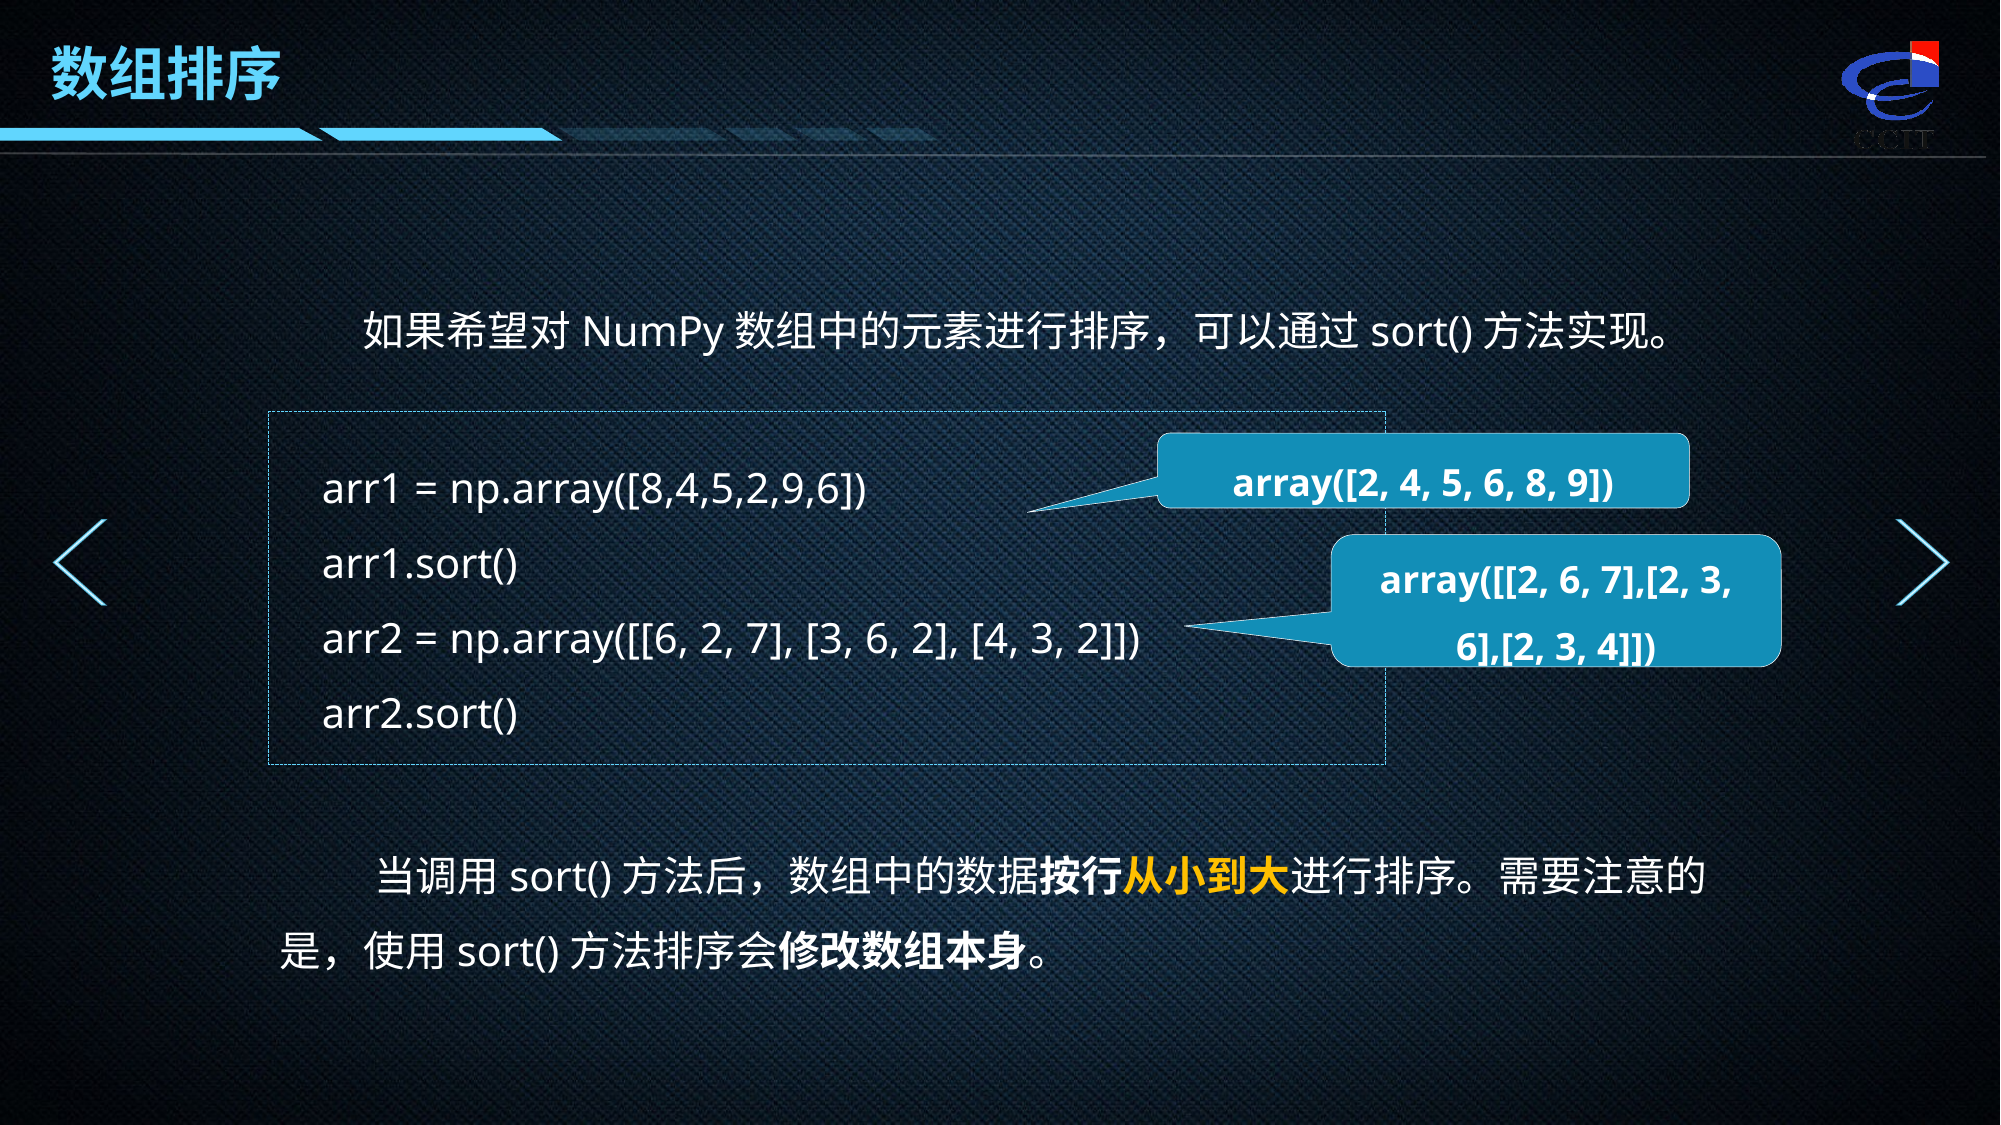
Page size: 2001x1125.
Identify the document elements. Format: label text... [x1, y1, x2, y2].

text_box 如果希望对NumPy数组中的元素进行排序，可以通过sort()方法实现。 [253, 271, 1747, 362]
text_box array([[2, 6, 7],[2, 3, 6],[2, 3, 4]]) [1386, 534, 1782, 667]
text_box 数组排序 [35, 29, 596, 185]
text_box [268, 411, 1386, 765]
text_box 当调用sort()方法后，数组中的数据按行从小到大进行排序。需要注意的是，使用sort()方法排序会修改数组本身。 [265, 817, 1735, 983]
text_box array([2, 4, 5, 6, 8, 9]) [1386, 433, 1690, 508]
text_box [596, 153, 1987, 159]
picture [0, 141, 35, 152]
picture [0, 0, 2000, 1125]
